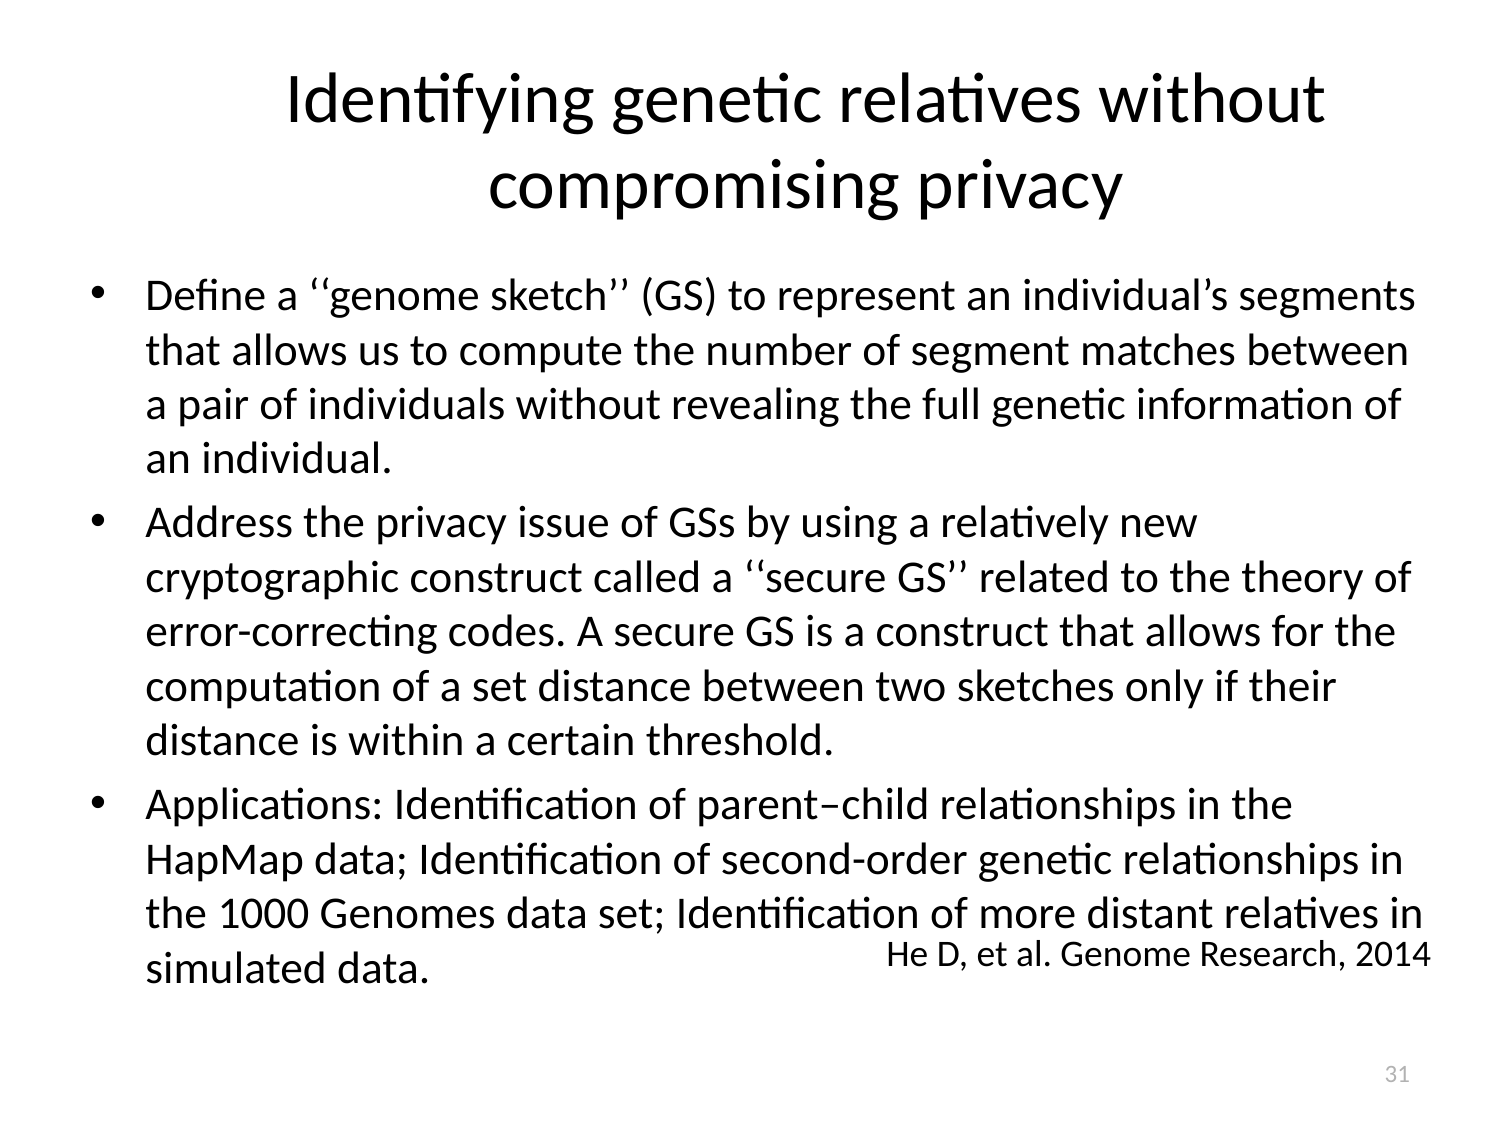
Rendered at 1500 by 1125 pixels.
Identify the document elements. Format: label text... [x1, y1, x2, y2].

list Define a ‘‘genome sketch’’ (GS) to represent an individual’s segments that allows us to compute the number of segment matches between a pair of individuals without revealing the full genetic information of an individual. Address the privacy issue of GSs by using a relatively new cryptographic construct called a ‘‘secure GS’’ related to the theory of error-correcting codes. A secure GS is a construct that allows for the computation of a set distance between two sketches only if their distance is within a certain threshold. Applications: Identification of parent–child relationships in the HapMap data; Identification of second-order genetic relationships in the 1000 Genomes data set; Identification of more distant relatives in simulated data. [75, 257, 1447, 1005]
text_box He D, et al. Genome Research, 2014 [871, 921, 1447, 982]
title Identifying genetic relatives without compromising privacy [131, 43, 1482, 231]
slide_number 31 [1074, 1042, 1425, 1103]
